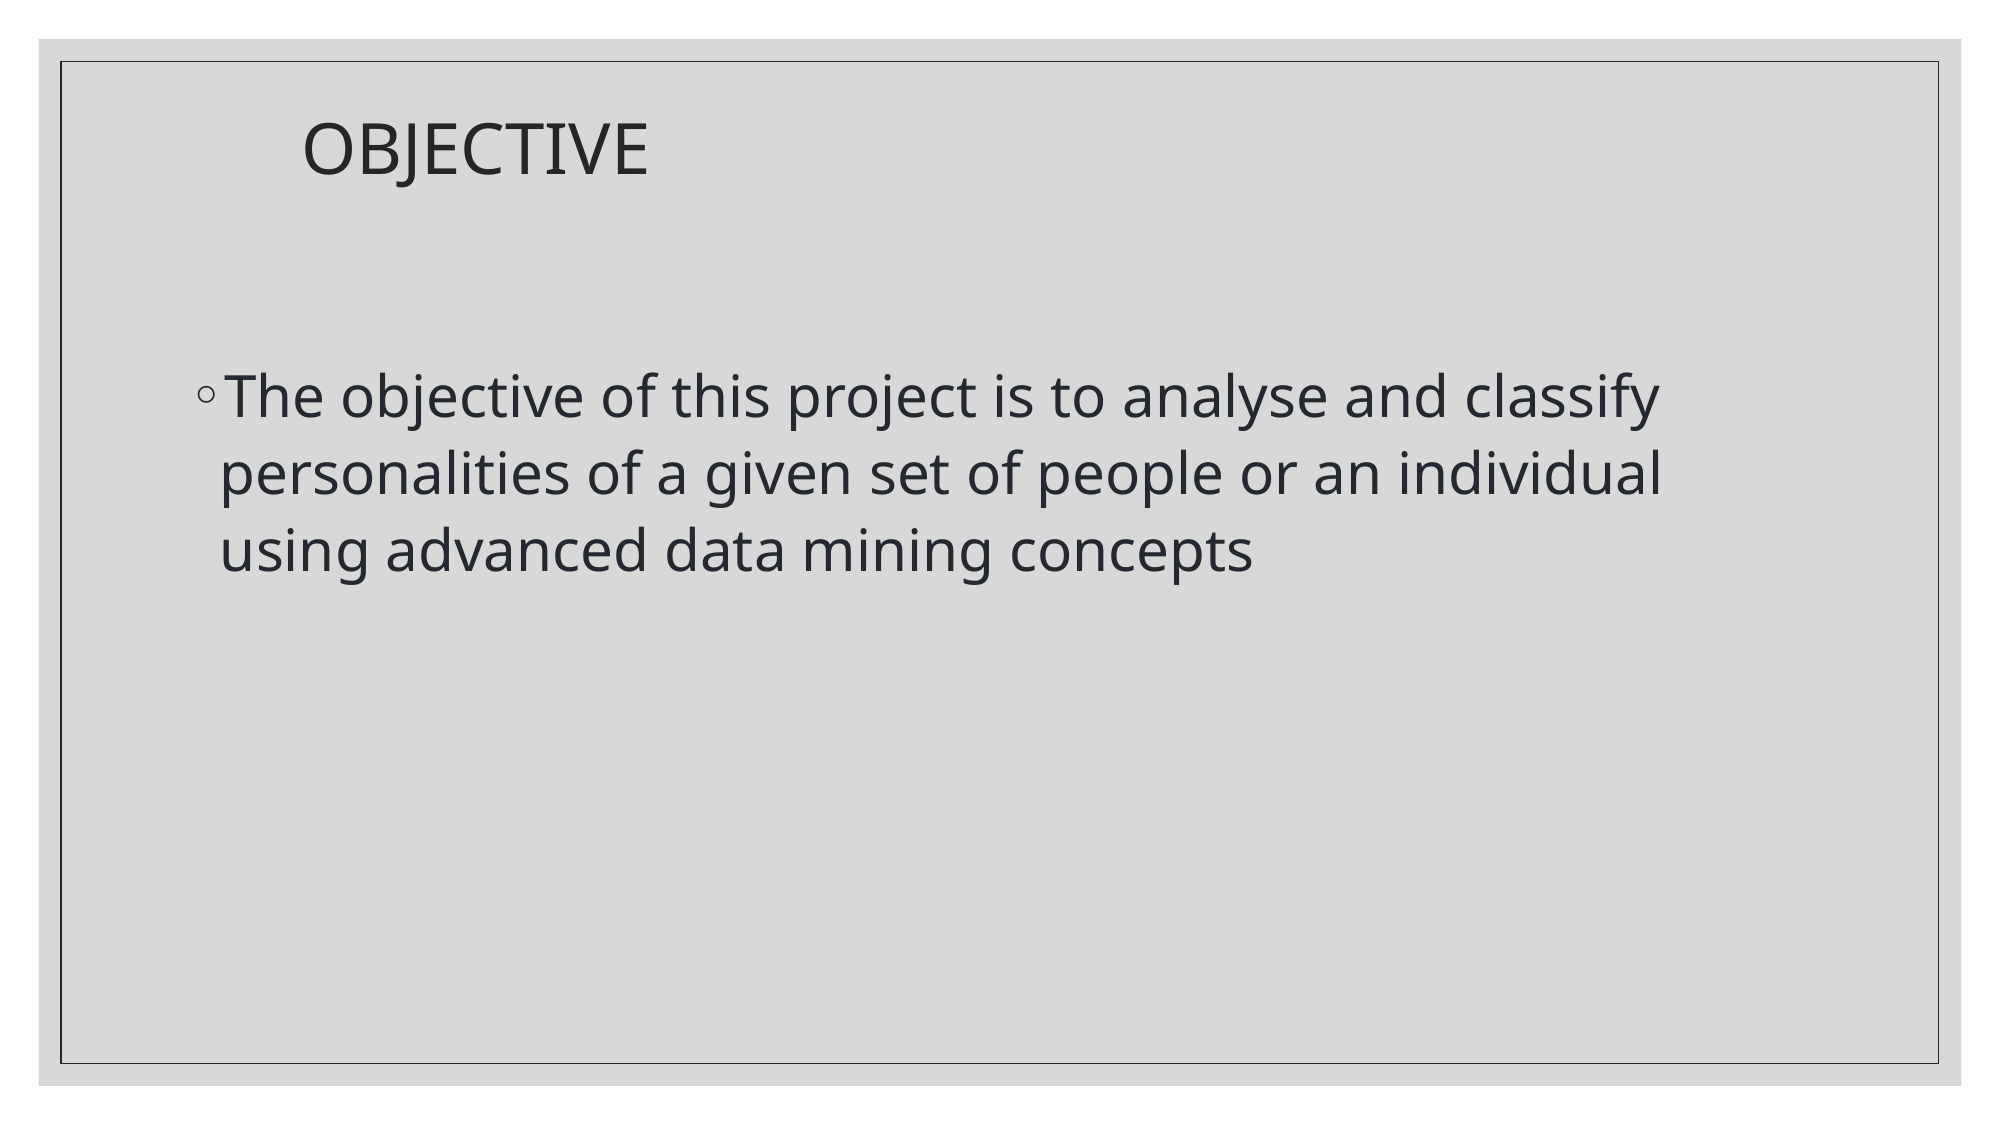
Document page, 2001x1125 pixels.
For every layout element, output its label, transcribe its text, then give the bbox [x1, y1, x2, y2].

title OBJECTIVE [174, 105, 1825, 198]
list The objective of this project is to analyse and classify personalities of a given set of people or an individual using advanced data mining concepts [174, 345, 1825, 977]
